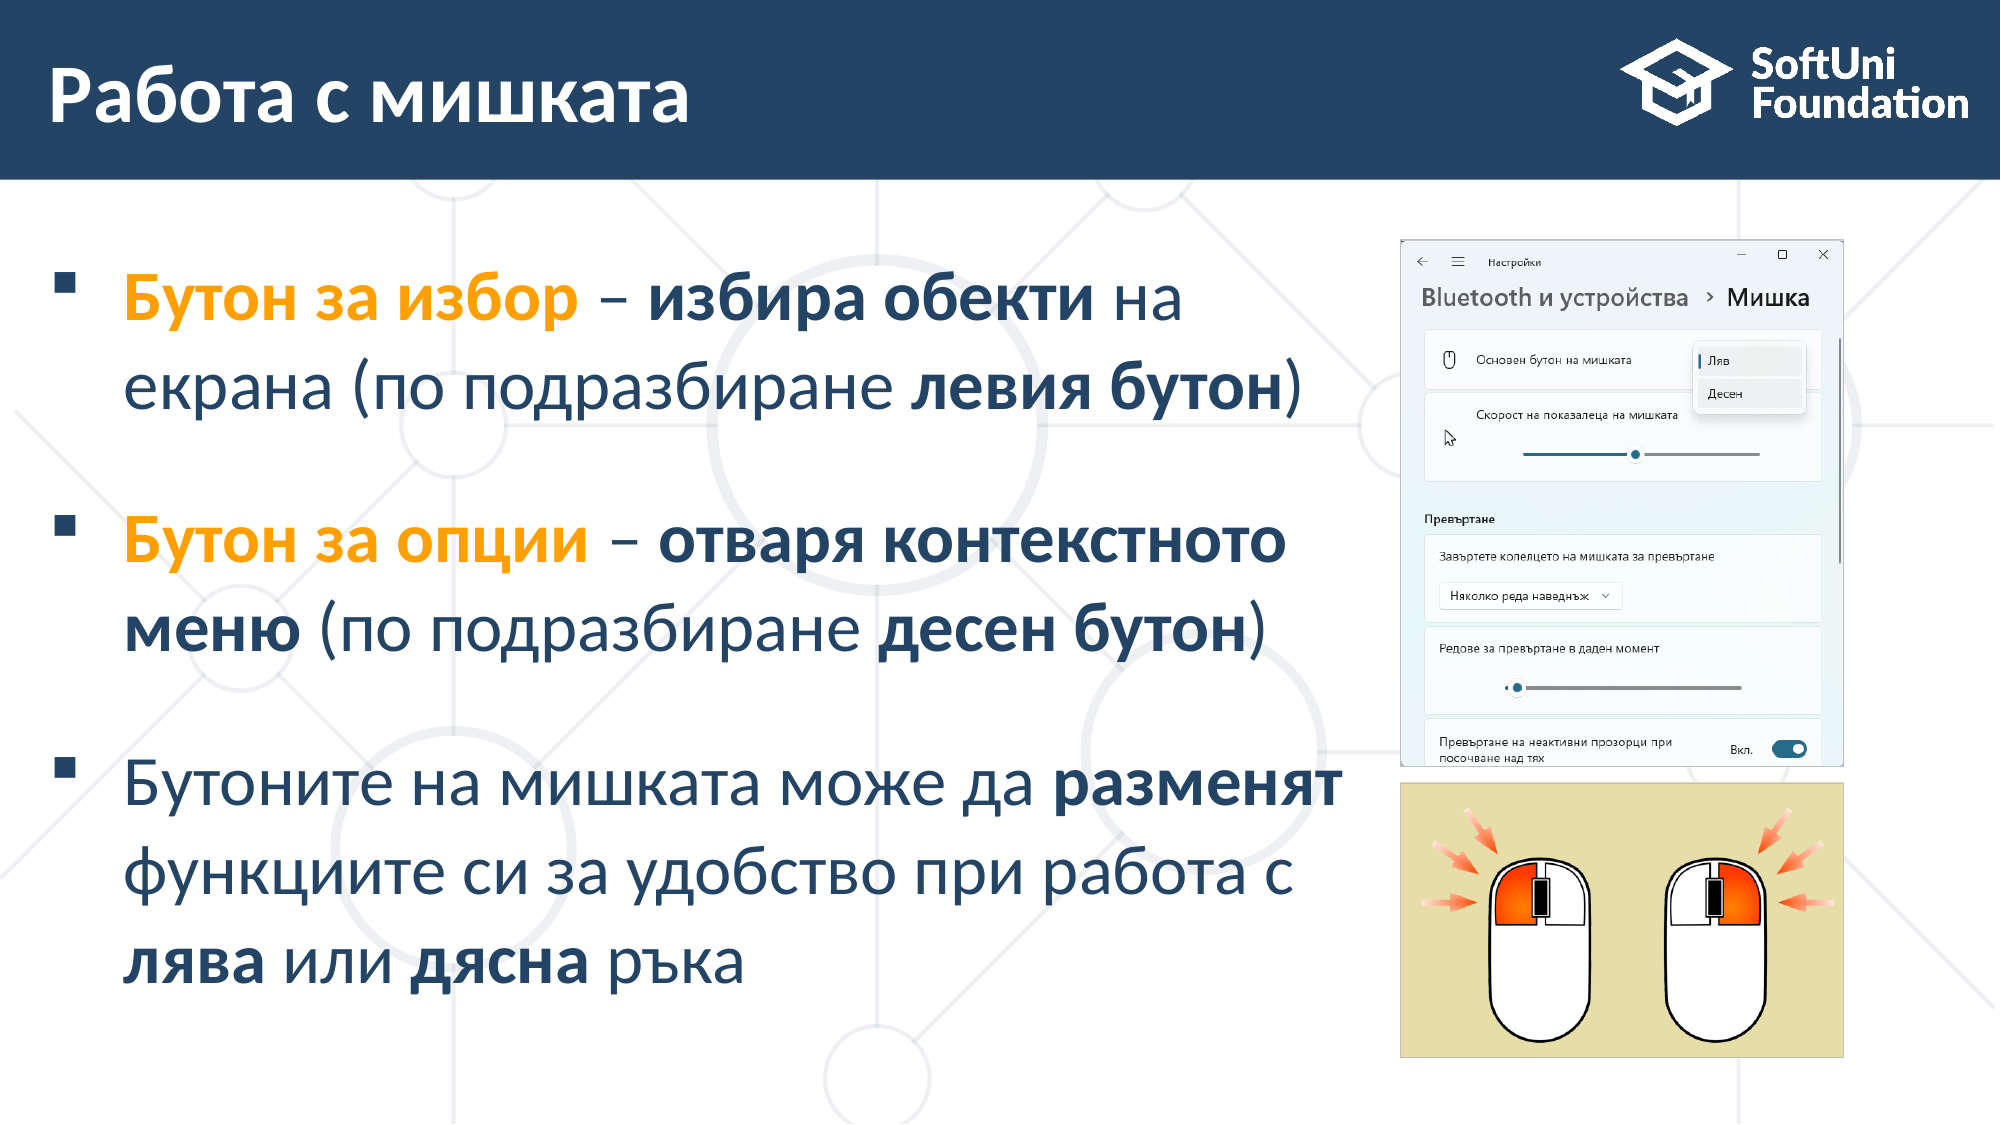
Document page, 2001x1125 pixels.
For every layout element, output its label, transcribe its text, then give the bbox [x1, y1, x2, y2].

picture [1400, 782, 1845, 1058]
list Бутон за избор – избира обекти на екрана (по подразбиране левия бутон) Бутон за опции – отваря контекстното меню (по подразбиране десен бутон) Бутоните на мишката може да разменят функциите си за удобство при работа с лява или дясна ръка [31, 239, 1380, 1018]
title Работа с мишката [31, 16, 1591, 162]
picture [1400, 238, 1845, 767]
picture [1619, 38, 1968, 126]
